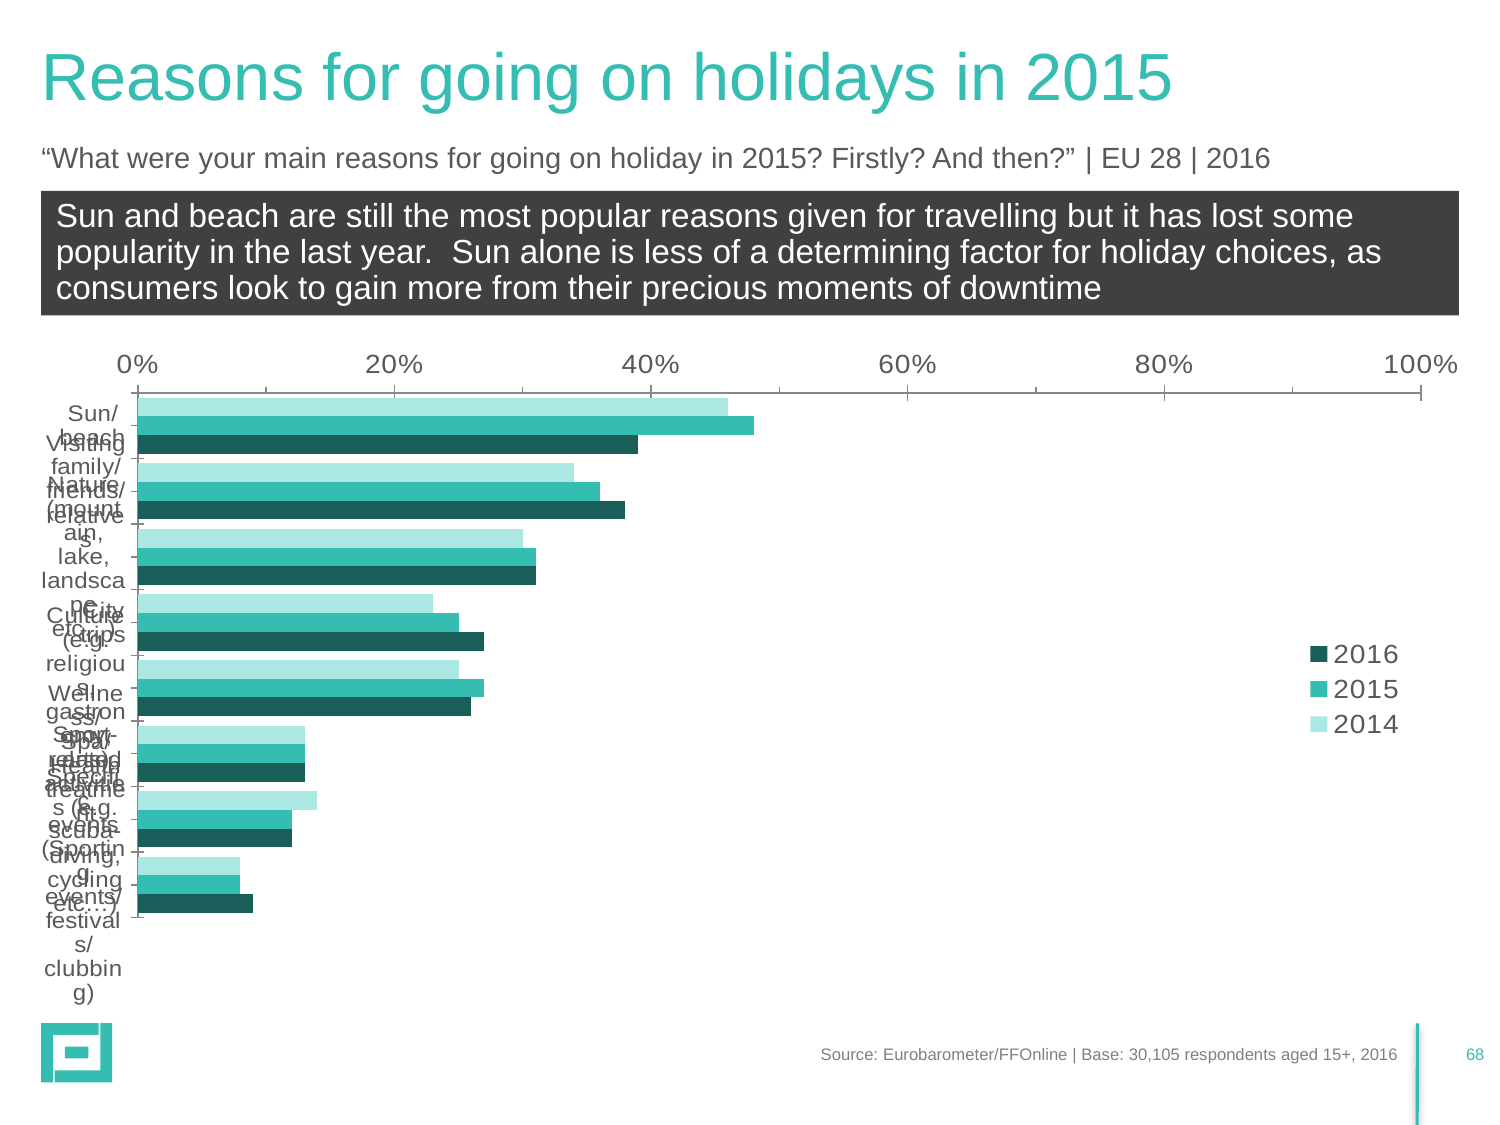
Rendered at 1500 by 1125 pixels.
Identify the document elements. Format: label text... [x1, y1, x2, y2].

list Sun and beach are still the most popular reasons given for travelling but it has lost some popularity in the last year. Sun alone is less of a determining factor for holiday choices, as consumers look to gain more from their precious moments of downtime [41, 207, 1459, 316]
list “What were your main reasons for going on holiday in 2015? Firstly? And then?” | EU 28 | 2016 [41, 143, 1459, 207]
chart [40, 349, 1460, 1006]
title Reasons for going on holidays in 2015 [41, 42, 1459, 116]
list Source: Eurobarometer/FFOnline | Base: 30,105 respondents aged 15+, 2016 [112, 1039, 1414, 1072]
